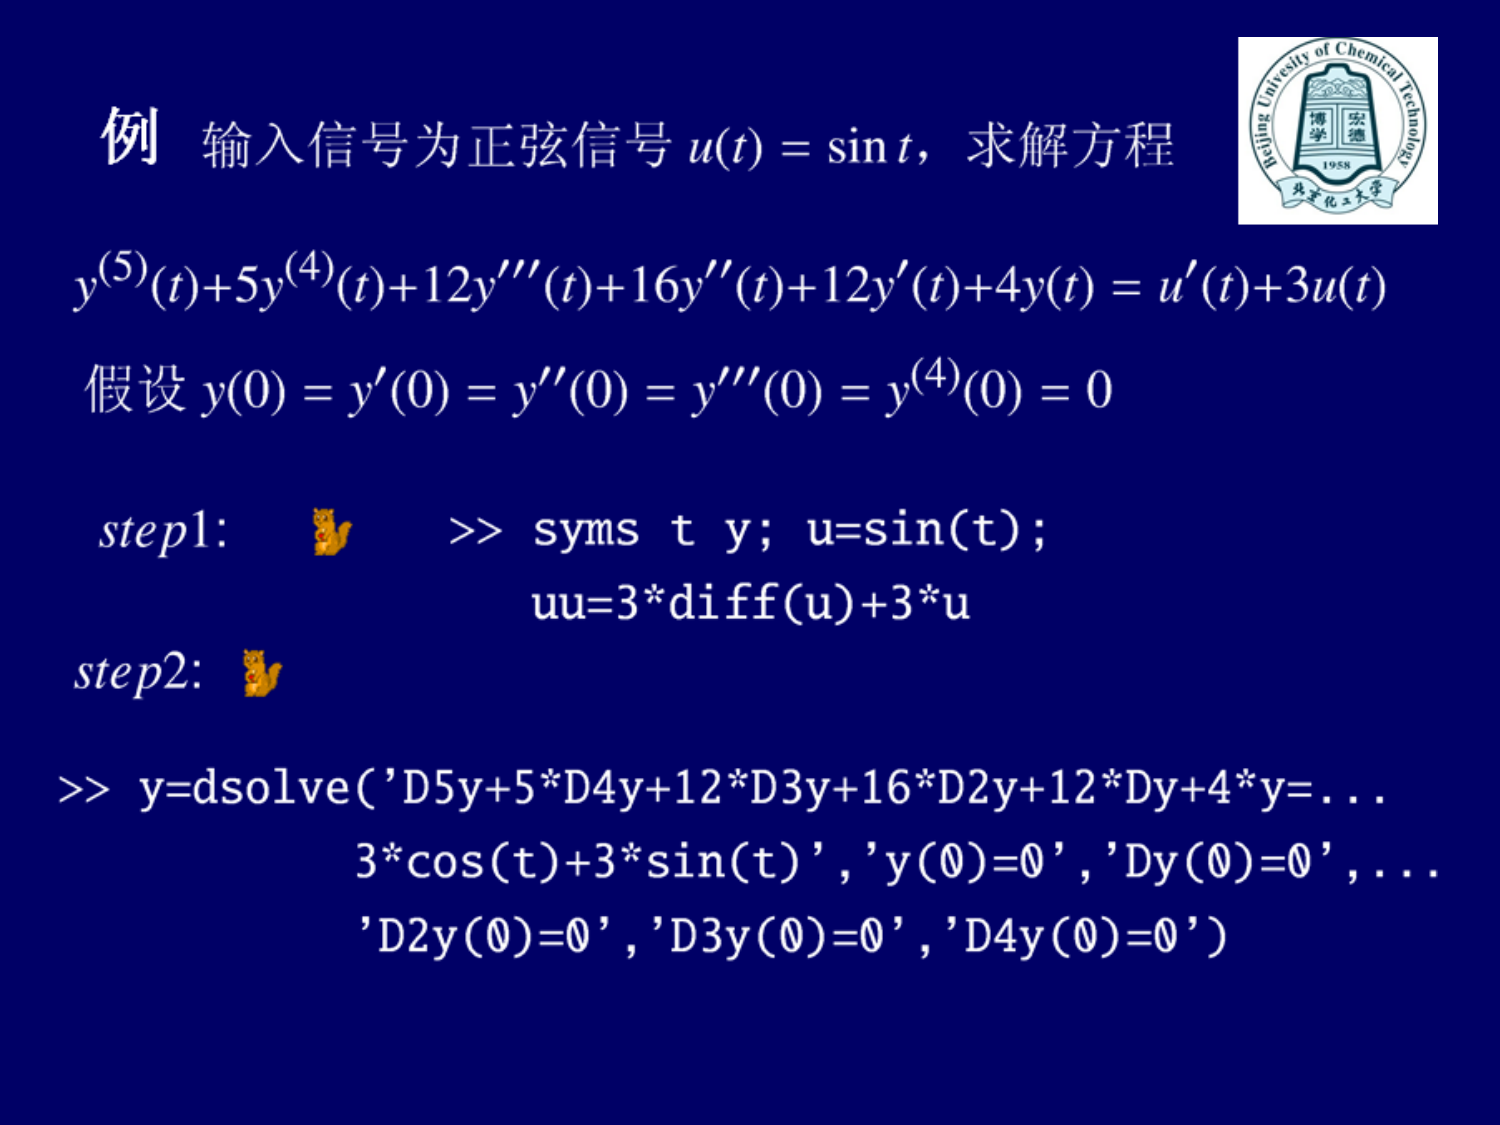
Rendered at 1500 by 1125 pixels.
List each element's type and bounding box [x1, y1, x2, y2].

picture [37, 37, 1438, 1053]
